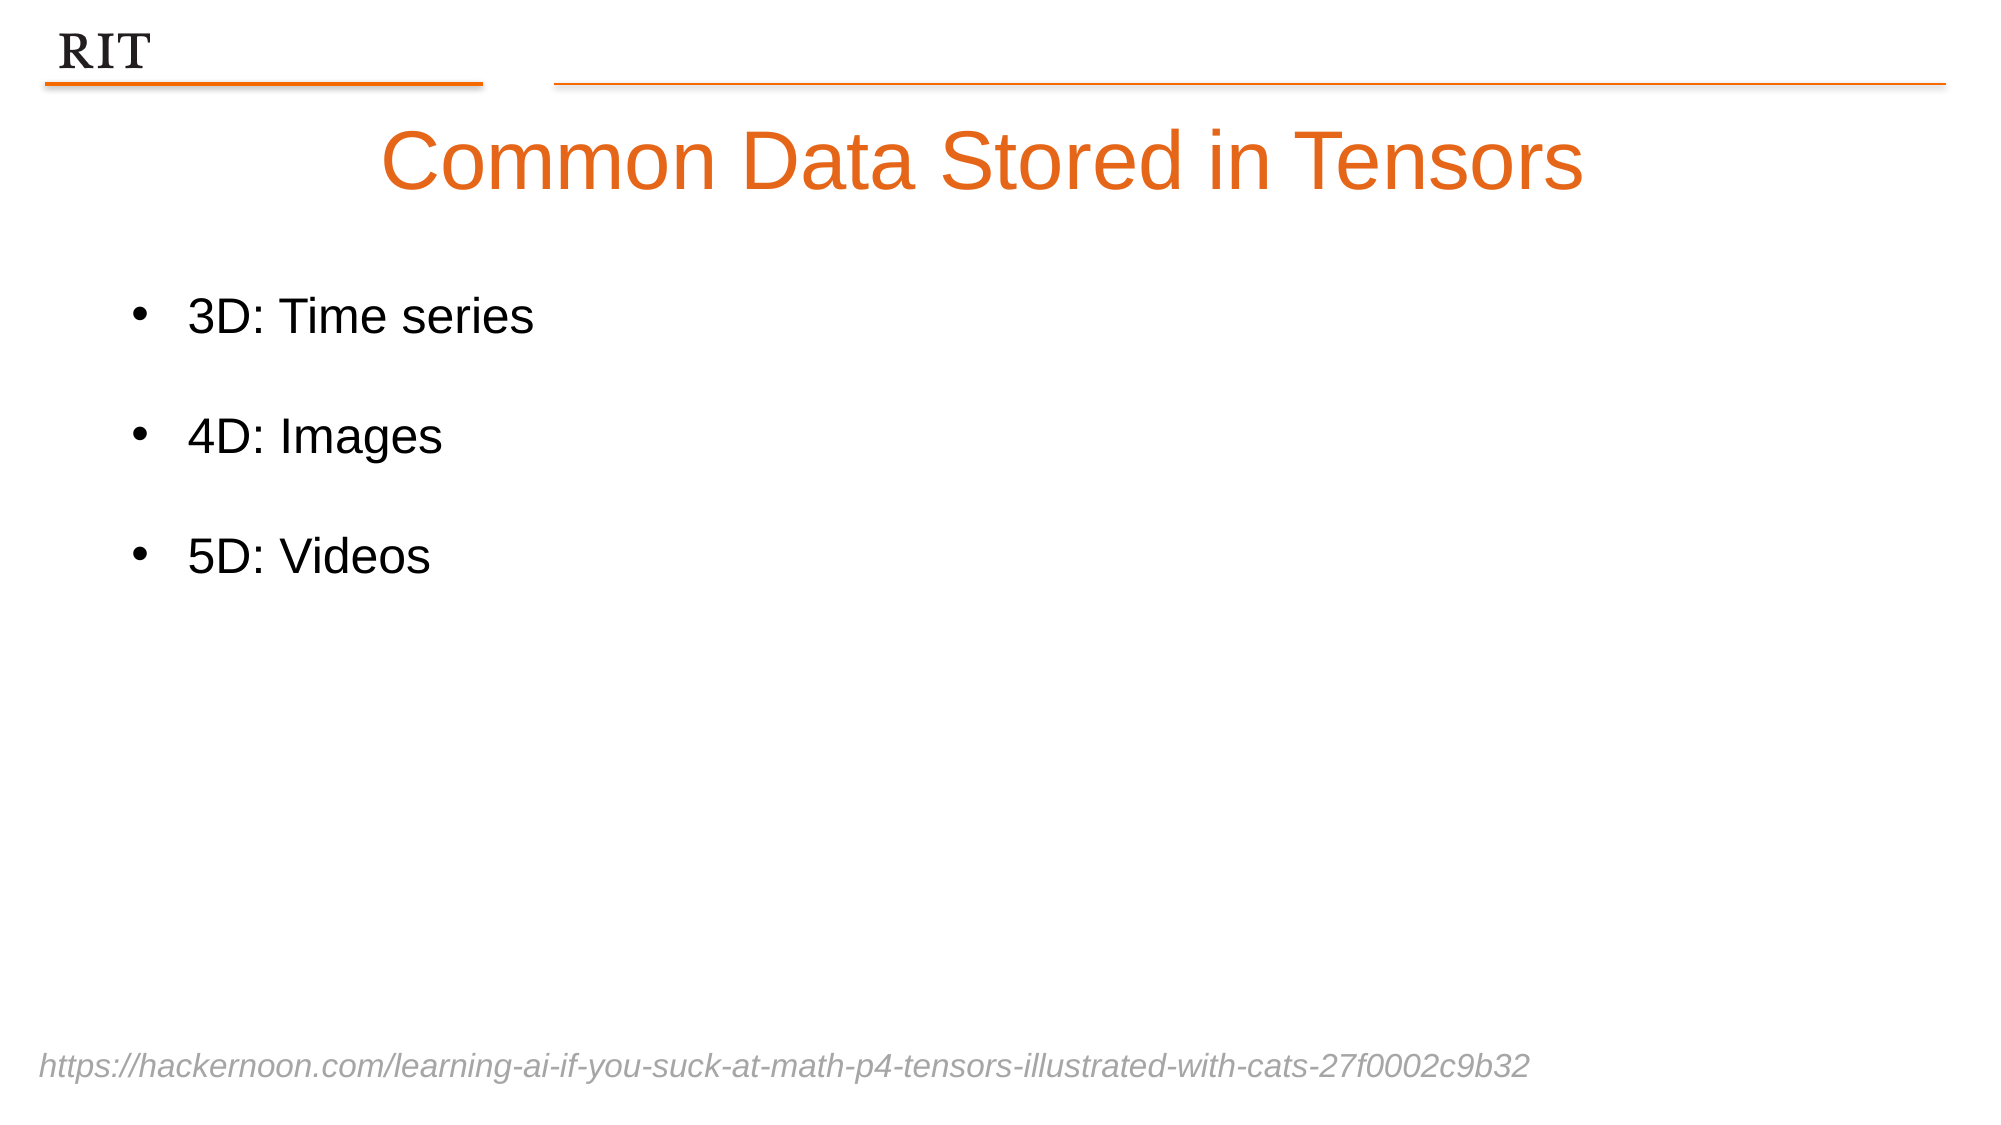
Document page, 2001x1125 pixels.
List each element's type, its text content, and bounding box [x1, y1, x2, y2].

text_box https://hackernoon.com/learning-ai-if-you-suck-at-math-p4-tensors-illustrated-with-cats-27f0002c9b32 [24, 1036, 1766, 1092]
text_box 3D: Time series 4D: Images 5D: Videos [116, 276, 1884, 591]
title Common Data Stored in Tensors [83, 114, 1884, 198]
